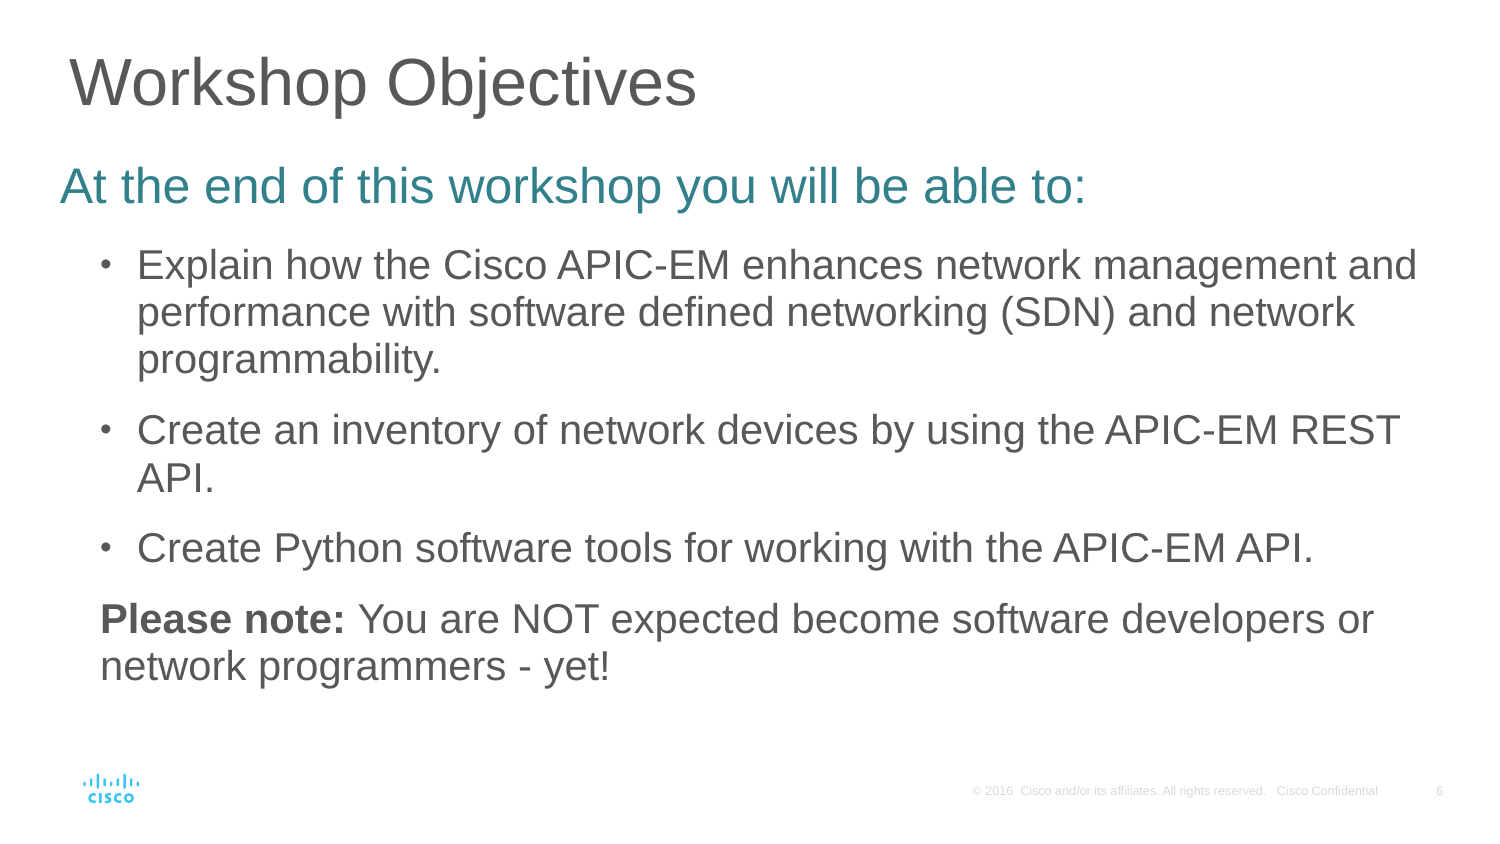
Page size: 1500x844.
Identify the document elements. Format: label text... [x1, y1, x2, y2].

list Explain how the Cisco APIC-EM enhances network management and performance with software defined networking (SDN) and network programmability. Create an inventory of network devices by using the APIC-EM REST API. Create Python software tools for working with the APIC-EM API. Please note: You are NOT expected become software developers or network programmers - yet! [75, 233, 1434, 724]
title Workshop Objectives [54, 26, 1424, 147]
text_box At the end of this workshop you will be able to: [45, 146, 1104, 222]
